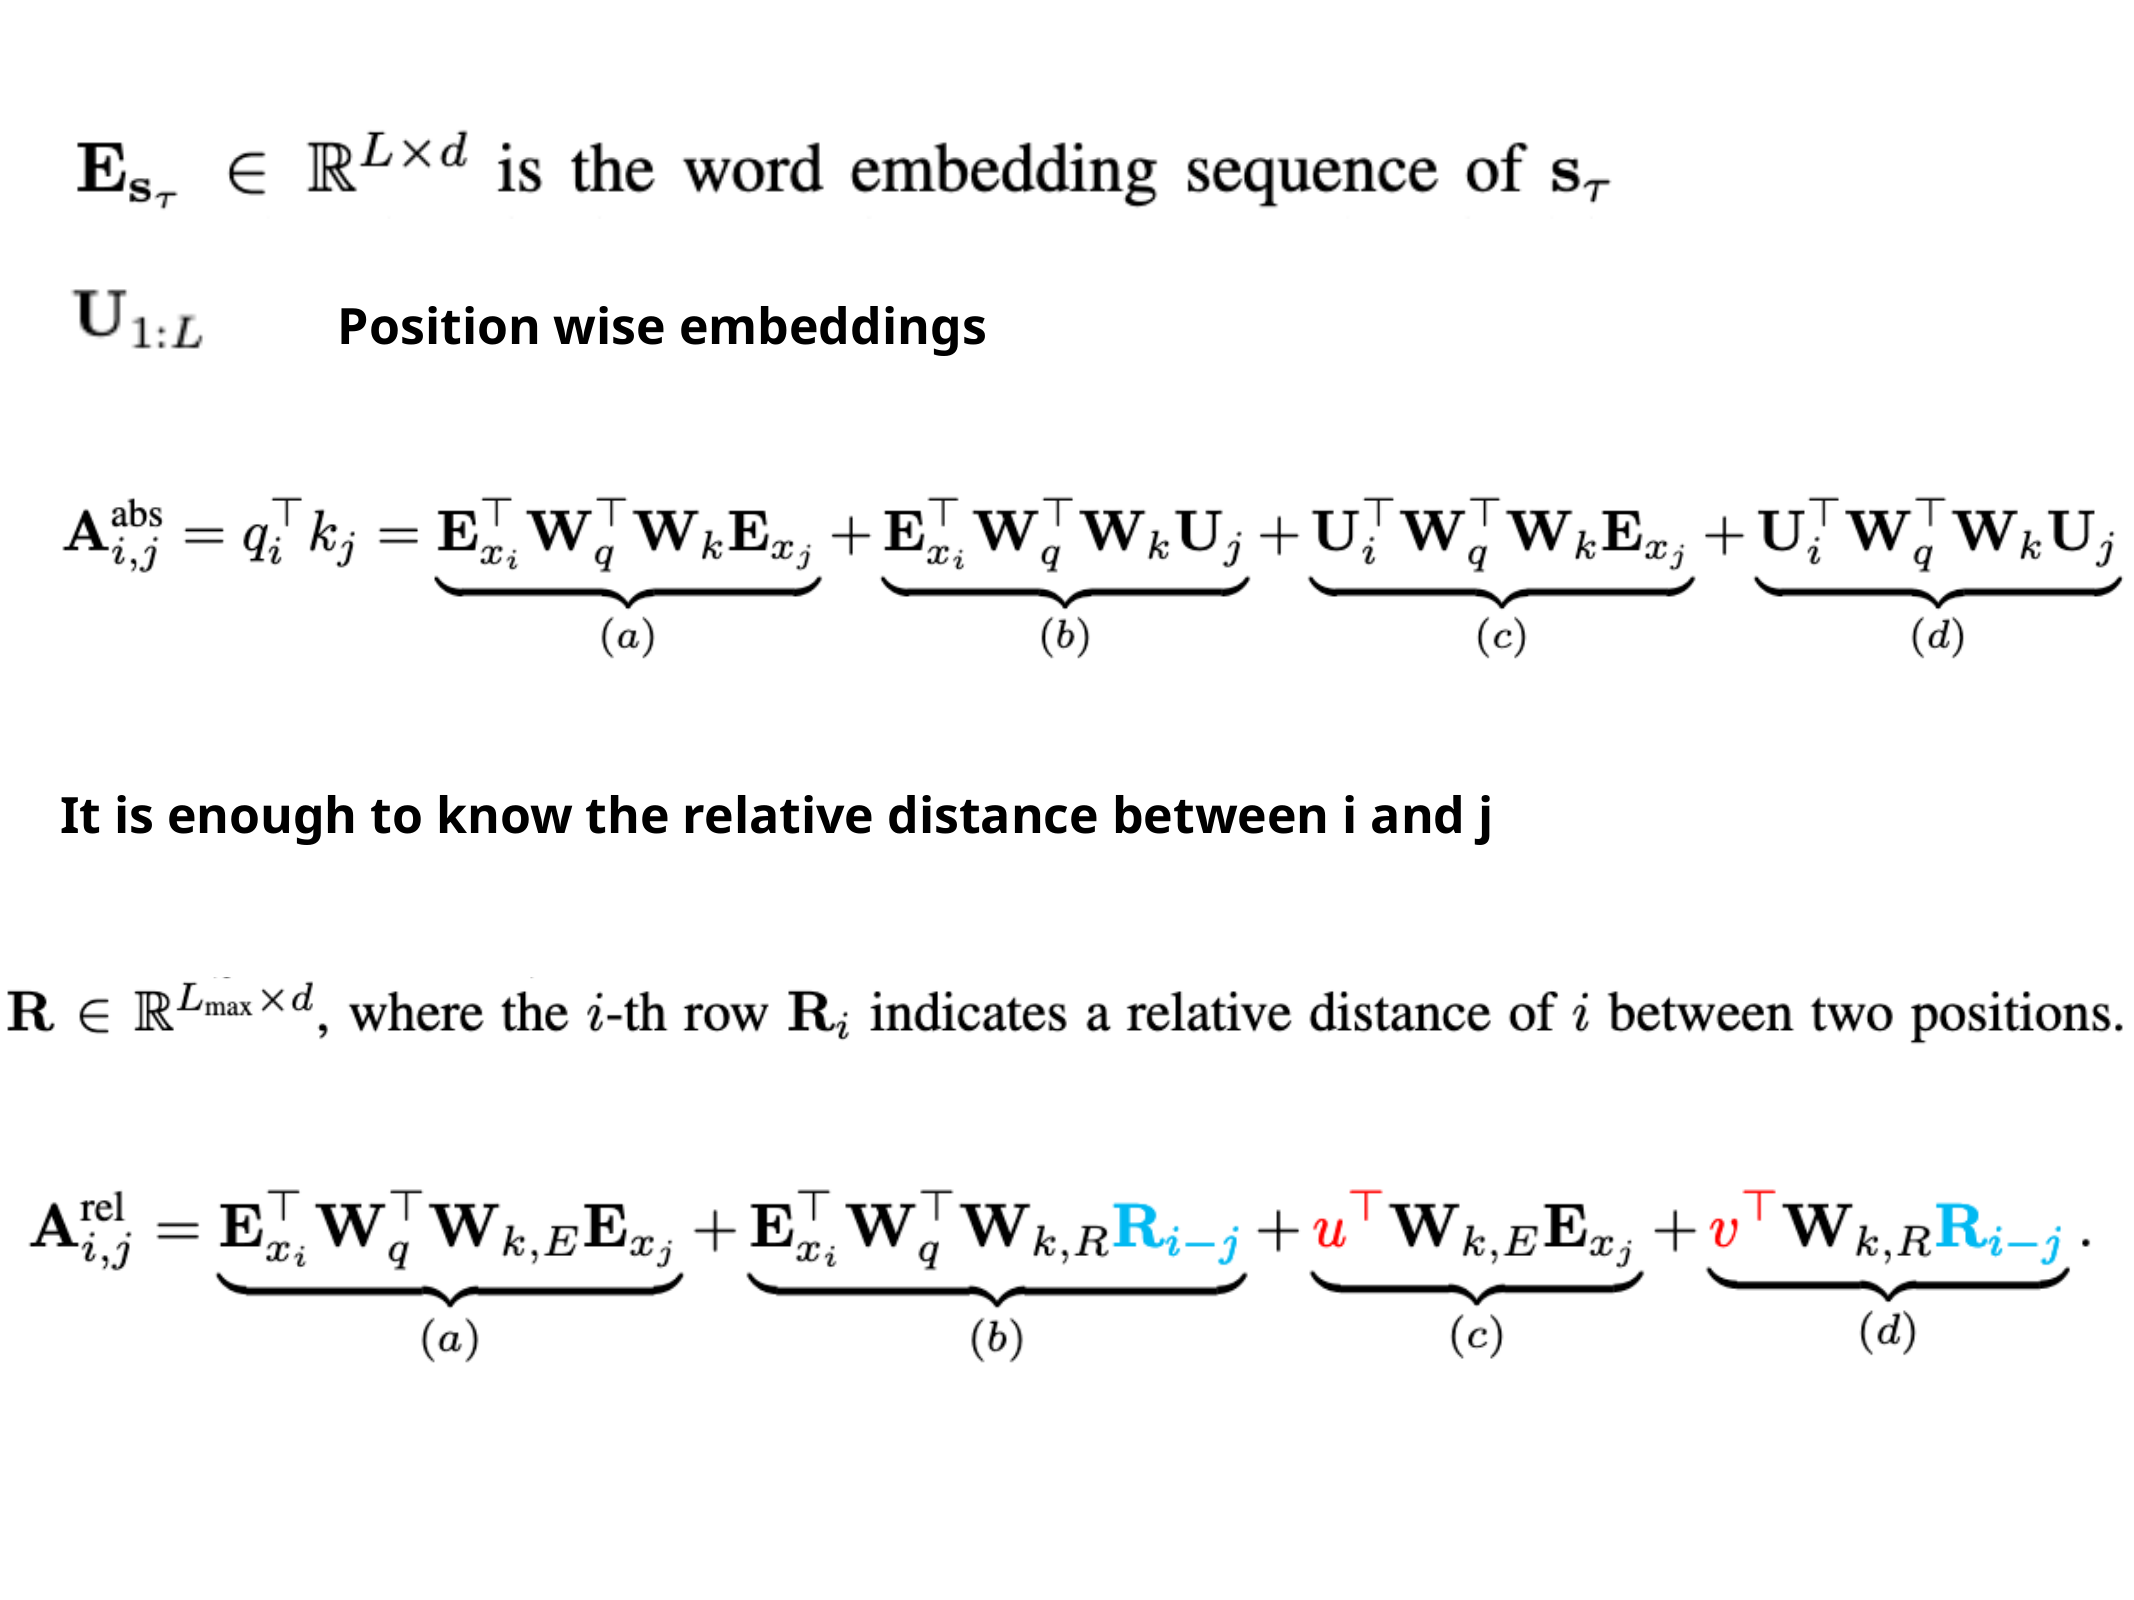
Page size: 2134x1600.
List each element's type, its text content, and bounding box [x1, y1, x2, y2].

text_box It is enough to know the relative distance between i and j [51, 774, 1503, 852]
picture [56, 278, 206, 371]
picture [52, 93, 1618, 220]
text_box Position wise embeddings [329, 286, 996, 363]
picture [0, 1155, 2134, 1391]
picture [0, 465, 2134, 673]
picture [0, 976, 2134, 1049]
